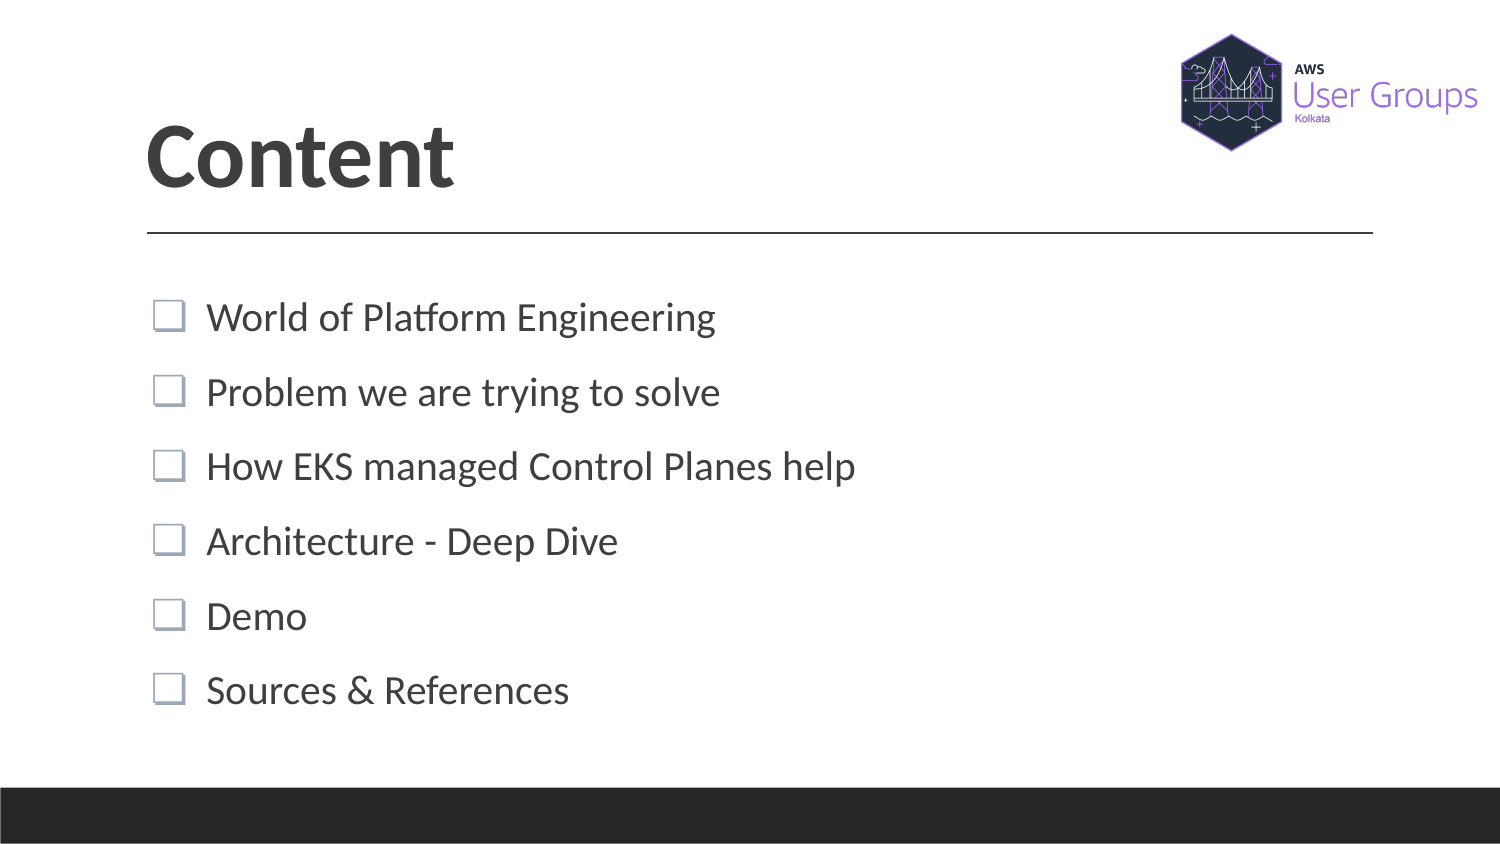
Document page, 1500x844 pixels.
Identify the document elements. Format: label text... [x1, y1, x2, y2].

title Content [135, 21, 1373, 214]
list World of Platform Engineering Problem we are trying to solve How EKS managed Control Planes help Architecture - Deep Dive Demo Sources & References [135, 259, 1373, 723]
picture [1169, 15, 1489, 171]
